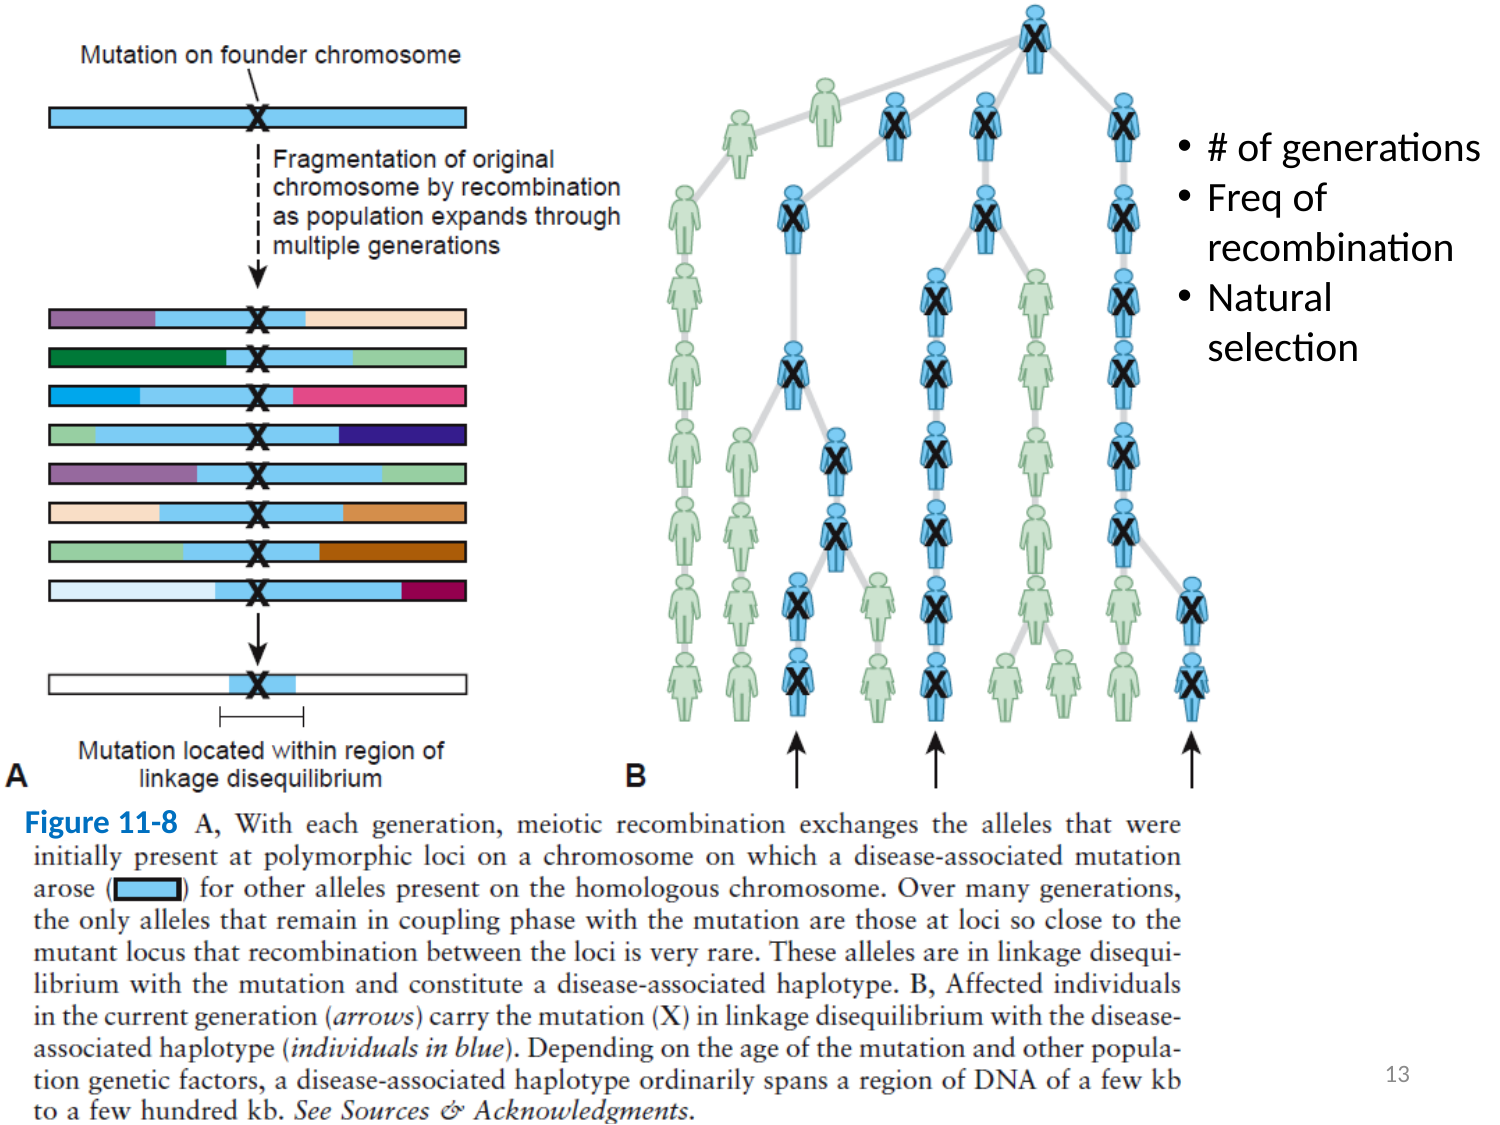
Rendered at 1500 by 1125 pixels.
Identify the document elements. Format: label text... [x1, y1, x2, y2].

picture [0, 0, 1224, 1124]
text_box # of generations Freq of recombination Natural selection [1227, 112, 1500, 378]
slide_number 13 [1227, 1042, 1425, 1103]
